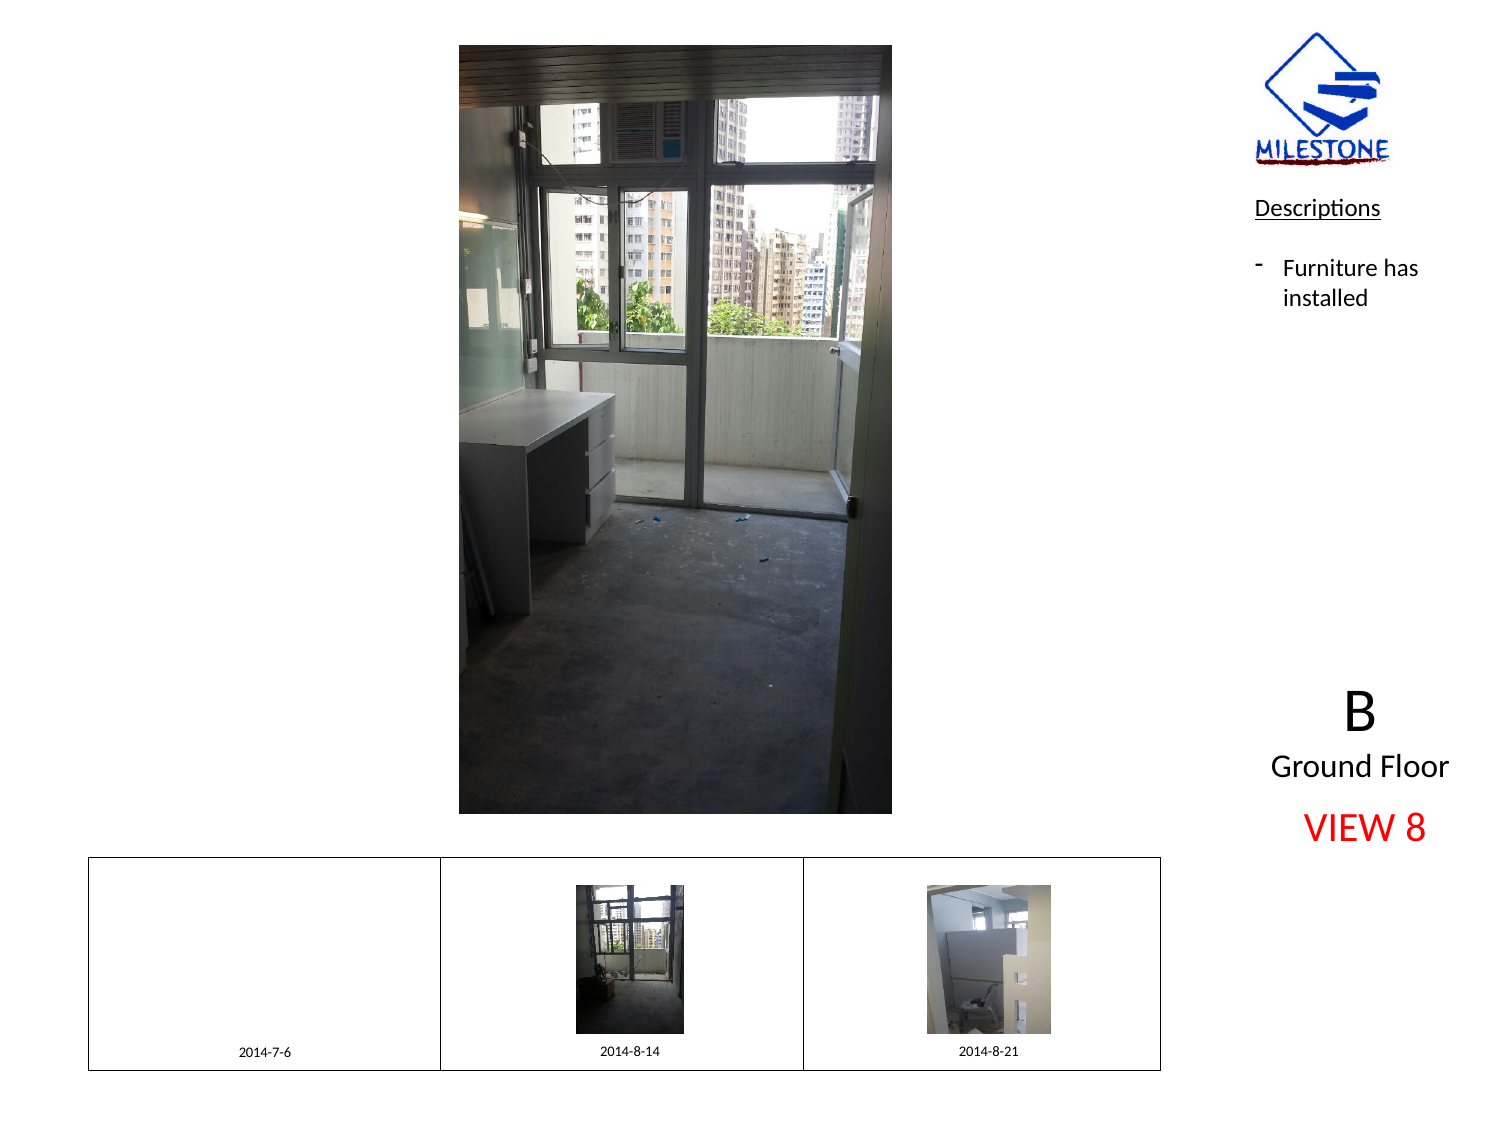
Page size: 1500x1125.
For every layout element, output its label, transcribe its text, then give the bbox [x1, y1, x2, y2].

picture [459, 45, 892, 814]
table_header [441, 858, 803, 1070]
text_box 2014-8-14 [585, 1043, 675, 1067]
picture [576, 885, 684, 1034]
text_box 2014-7-6 [224, 1035, 307, 1068]
picture [927, 885, 1051, 1034]
table_header [804, 858, 1160, 1070]
text_box VIEW 8 [1289, 792, 1481, 846]
text_box 2014-8-21 [944, 1043, 1034, 1067]
text_box Descriptions Furniture has installed [1240, 184, 1481, 319]
picture [1222, 15, 1419, 186]
text_box B Ground Floor [1168, 661, 1500, 791]
table_header [89, 858, 440, 1070]
